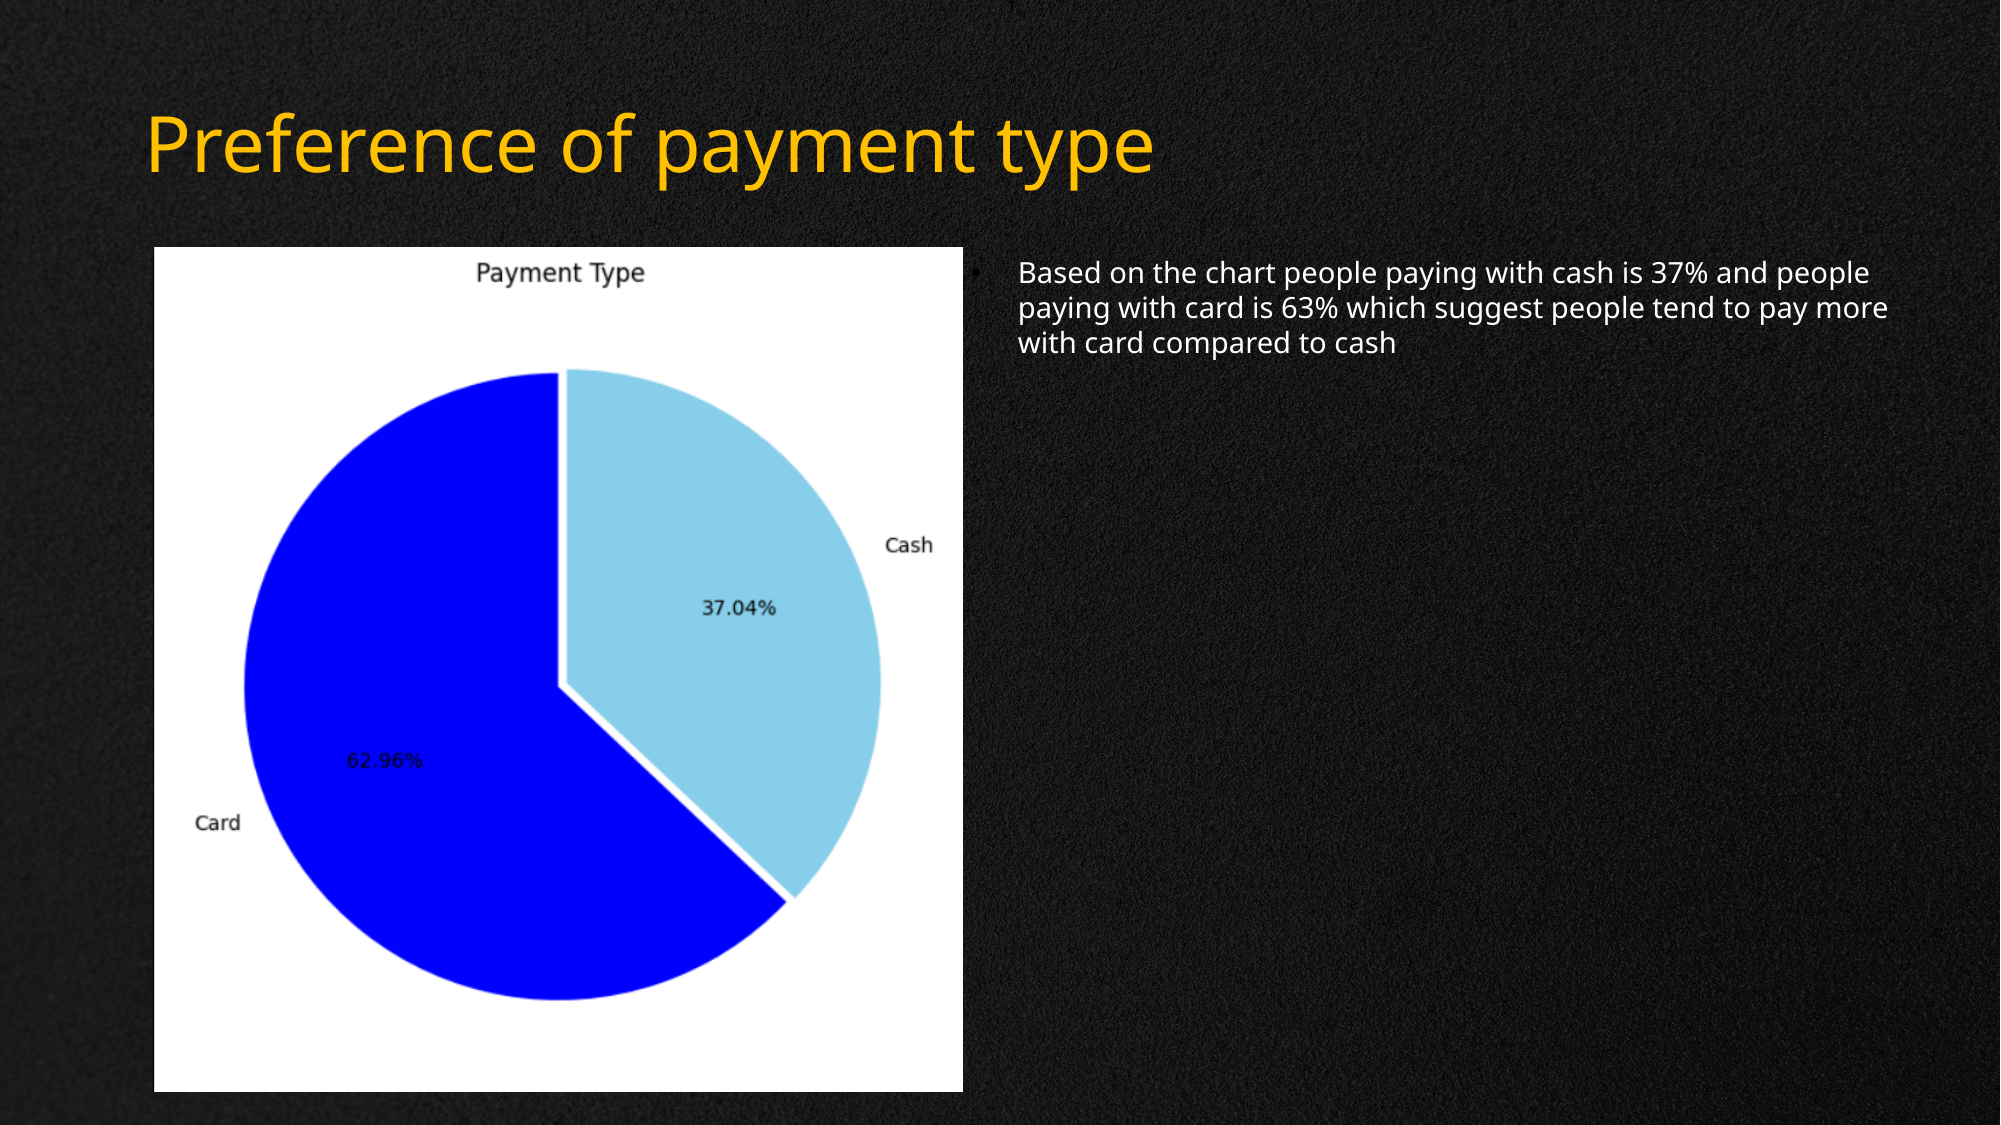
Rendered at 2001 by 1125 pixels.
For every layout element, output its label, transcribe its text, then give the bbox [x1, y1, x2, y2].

picture [0, 0, 2000, 1125]
text_box Based on the chart people paying with cash is 37% and people paying with card is 63% which suggest people tend to pay more with card compared to cash [963, 247, 1955, 367]
title Preference of payment type [129, 78, 1933, 204]
